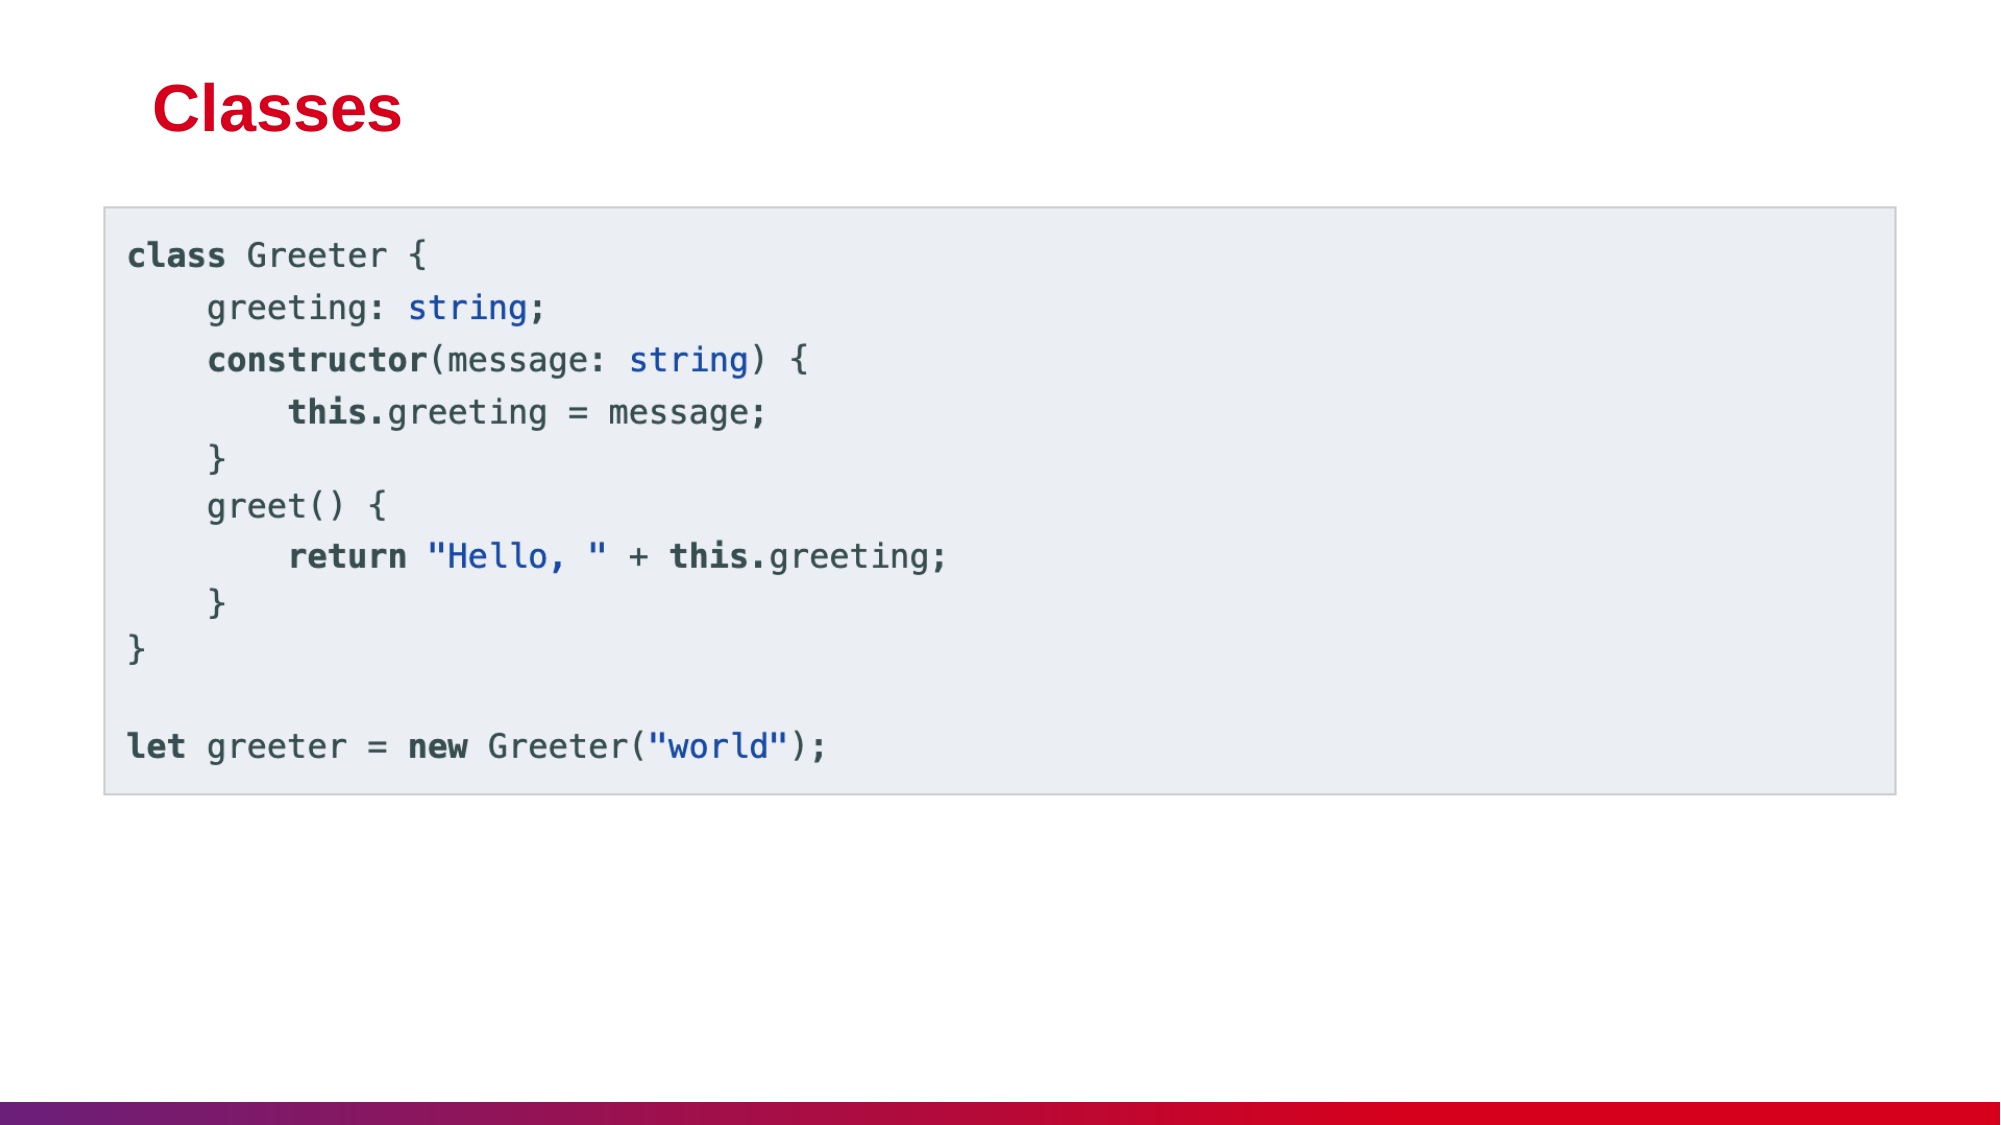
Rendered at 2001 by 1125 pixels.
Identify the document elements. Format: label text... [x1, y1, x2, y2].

picture [93, 198, 1907, 808]
title Classes [137, 66, 1826, 155]
